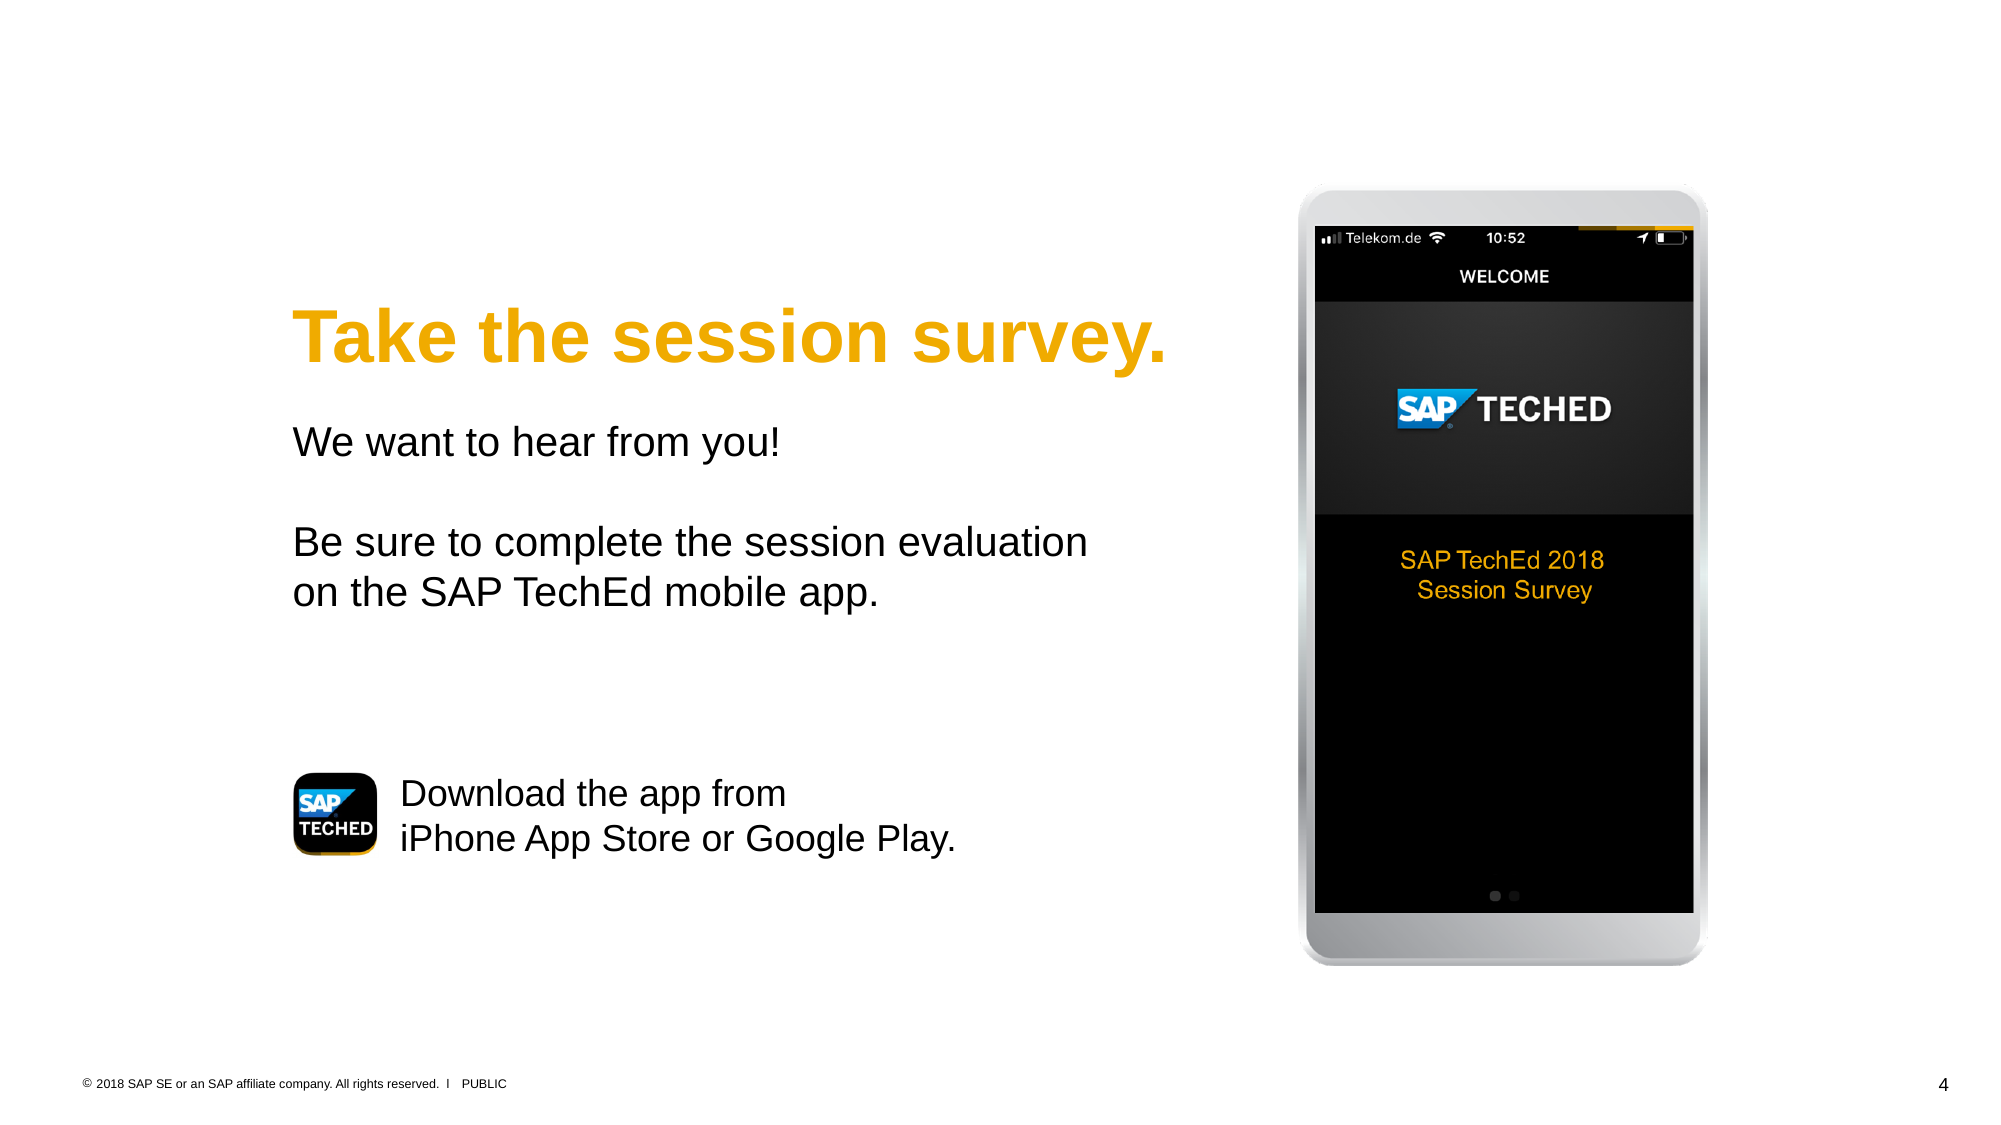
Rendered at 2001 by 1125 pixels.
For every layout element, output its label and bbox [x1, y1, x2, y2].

text_box [292, 182, 1709, 966]
